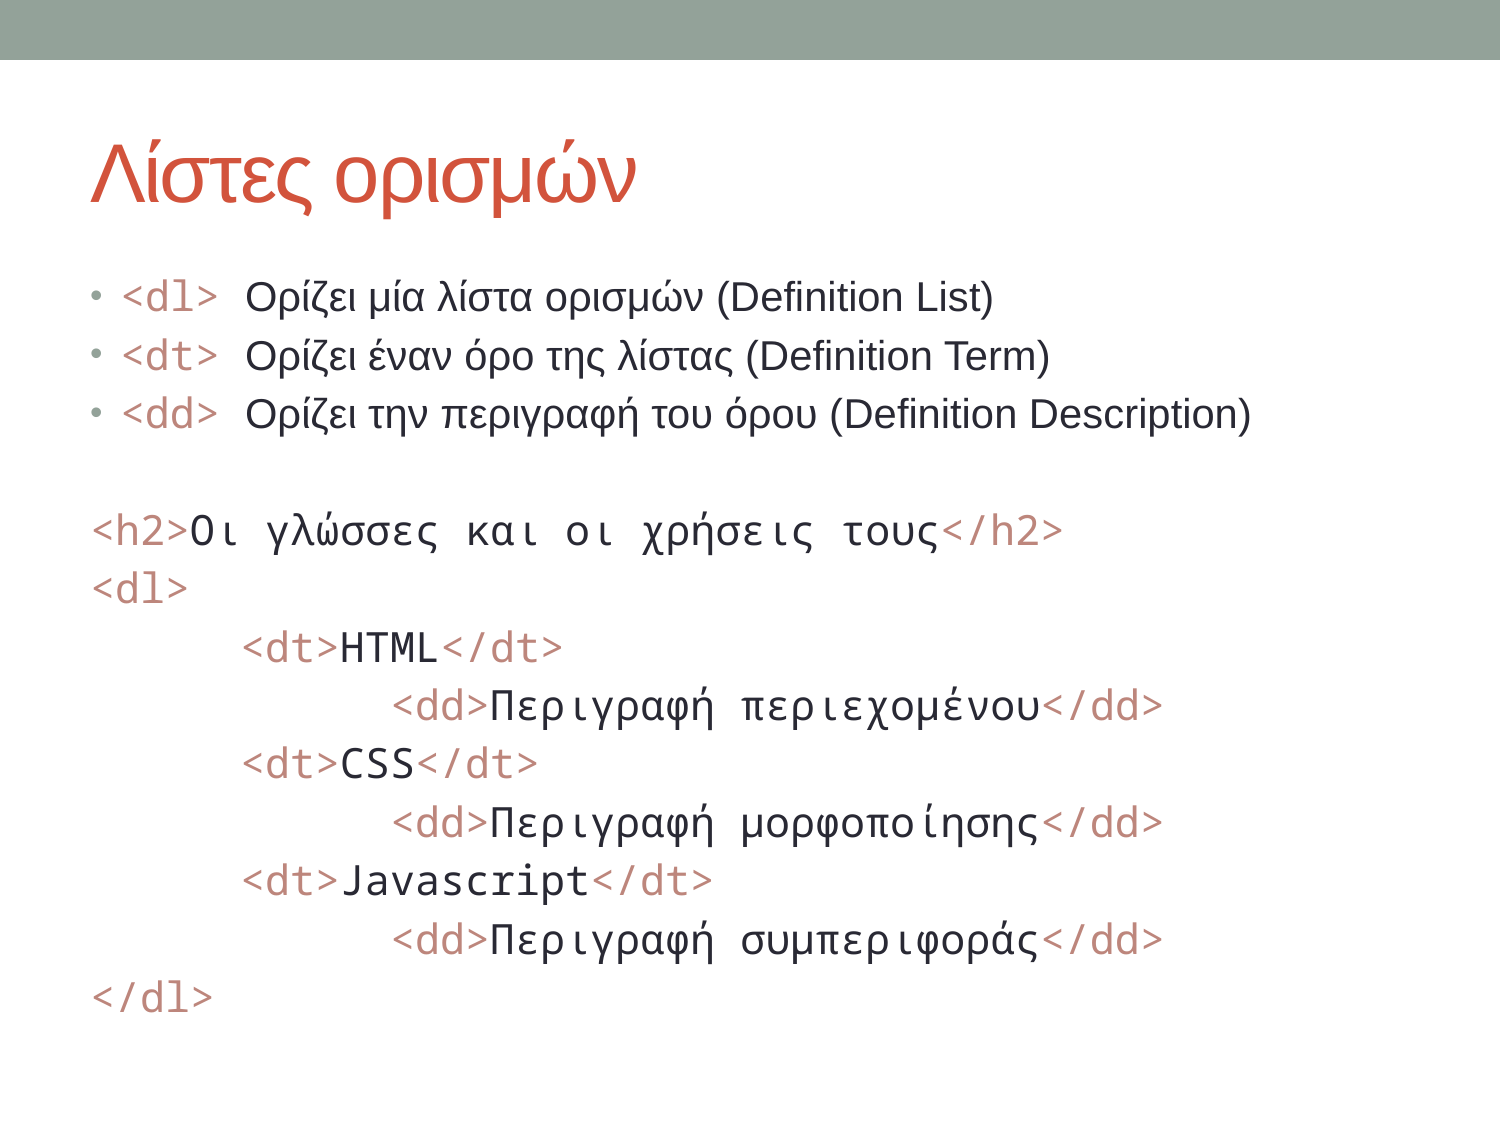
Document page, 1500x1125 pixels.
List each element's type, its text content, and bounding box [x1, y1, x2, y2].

title Λίστες ορισμών [75, 87, 1425, 250]
list <dl> Ορίζει μία λίστα ορισμών (Definition List) <dt> Ορίζει έναν όρο της λίστας (Definition Term) <dd> Ορίζει την περιγραφή του όρου (Definition Description) <h2>Οι γλώσσες και οι χρήσεις τους</h2> <dl> <dt>HTML</dt> <dd>Περιγραφή περιεχομένου</dd> <dt>CSS</dt> <dd>Περιγραφή μορφοποίησης</dd> <dt>Javascript</dt> <dd>Περιγραφή συμπεριφοράς</dd> </dl> [75, 262, 1425, 1063]
